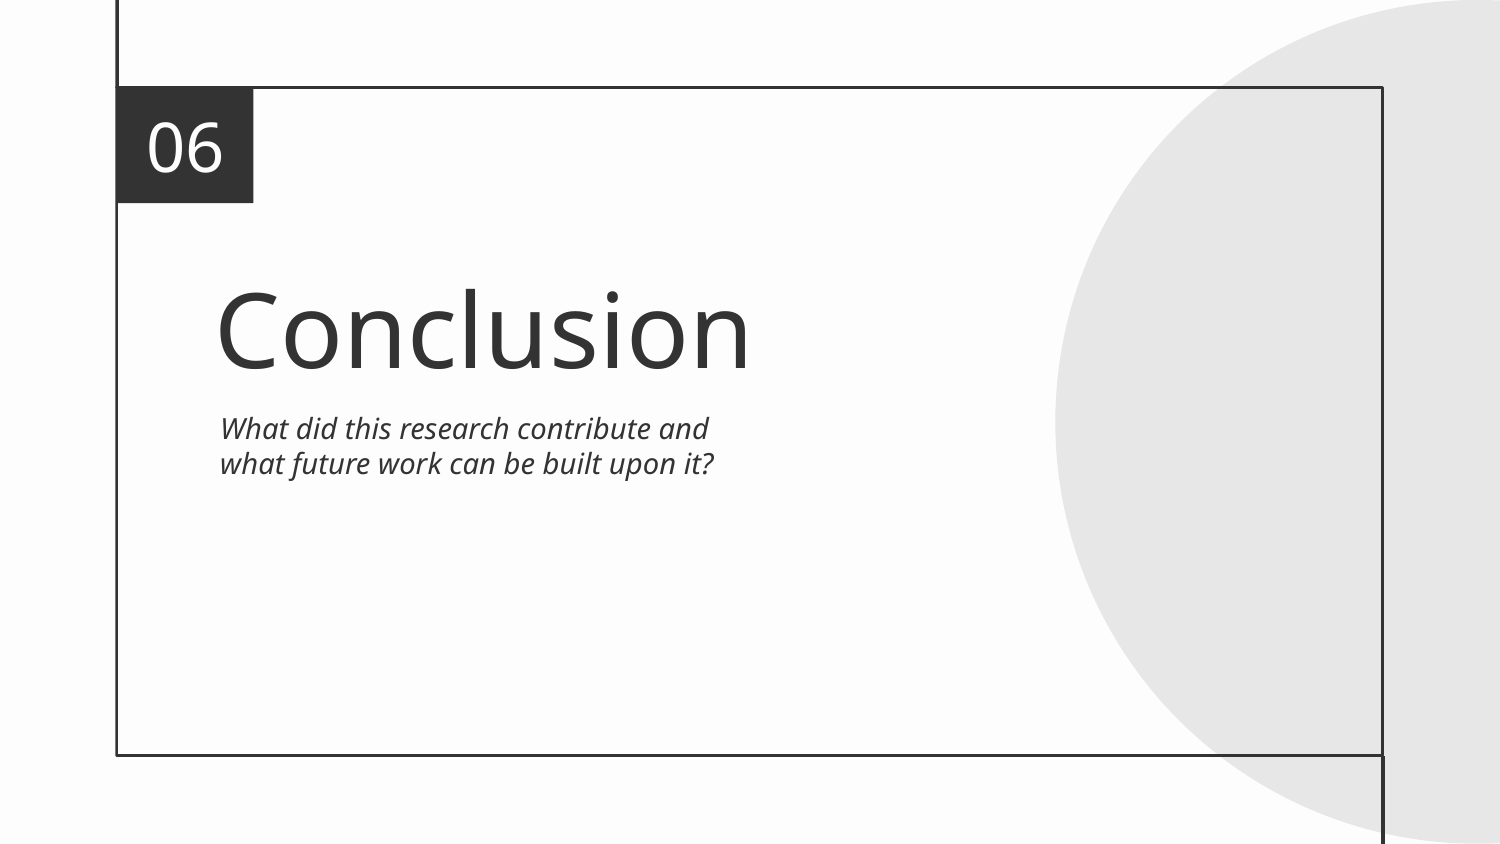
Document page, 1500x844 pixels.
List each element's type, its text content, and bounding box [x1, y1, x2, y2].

title Conclusion [199, 265, 979, 404]
subtitle What did this research contribute and what future work can be built upon it? [205, 395, 930, 467]
title 06 [118, 87, 254, 204]
